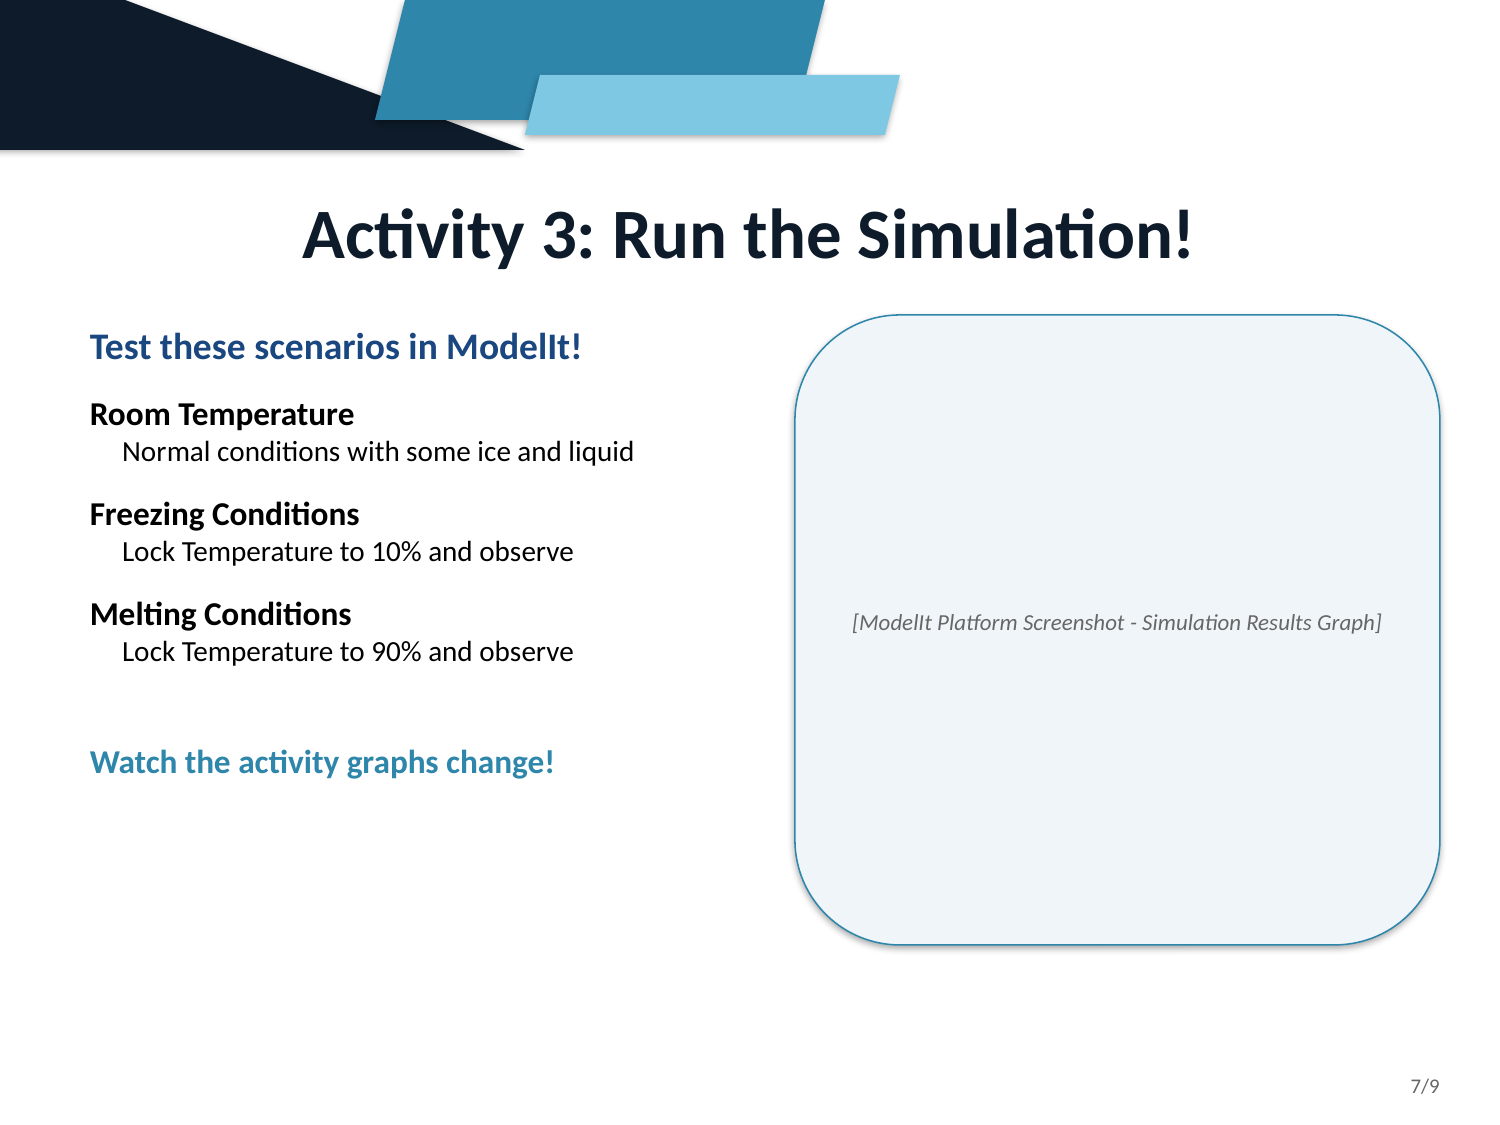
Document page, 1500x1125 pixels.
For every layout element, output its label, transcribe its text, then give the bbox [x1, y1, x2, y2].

text_box Test these scenarios in ModelIt! Room Temperature Normal conditions with some ice and liquid Freezing Conditions Lock Temperature to 10% and observe Melting Conditions Lock Temperature to 90% and observe Watch the activity graphs change! [74, 314, 825, 788]
text_box [374, 0, 826, 121]
text_box [524, 74, 901, 136]
text_box 7/9 [1395, 1065, 1455, 1105]
text_box Activity 3: Run the Simulation! [287, 179, 1213, 280]
text_box [794, 314, 1441, 946]
text_box [0, 0, 526, 151]
text_box [ModelIt Platform Screenshot - Simulation Results Graph] [837, 600, 1398, 643]
